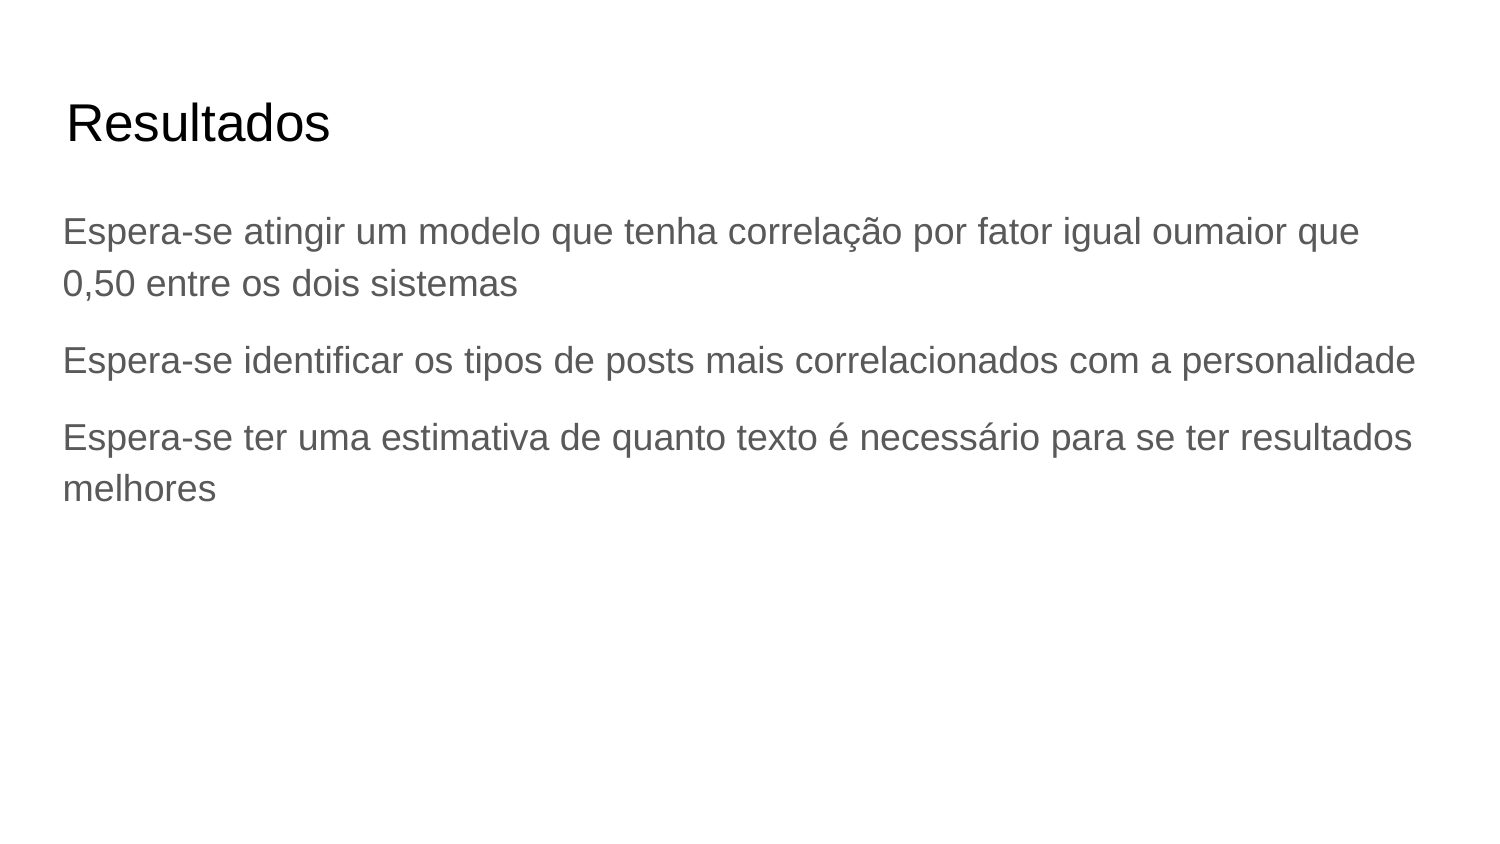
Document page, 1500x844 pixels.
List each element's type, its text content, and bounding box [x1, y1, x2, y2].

title Resultados [51, 72, 1449, 167]
list Espera-se atingir um modelo que tenha correlação por fator igual oumaior que 0,50 entre os dois sistemas Espera-se identificar os tipos de posts mais correlacionados com a personalidade Espera-se ter uma estimativa de quanto texto é necessário para se ter resultados melhores [47, 185, 1446, 746]
